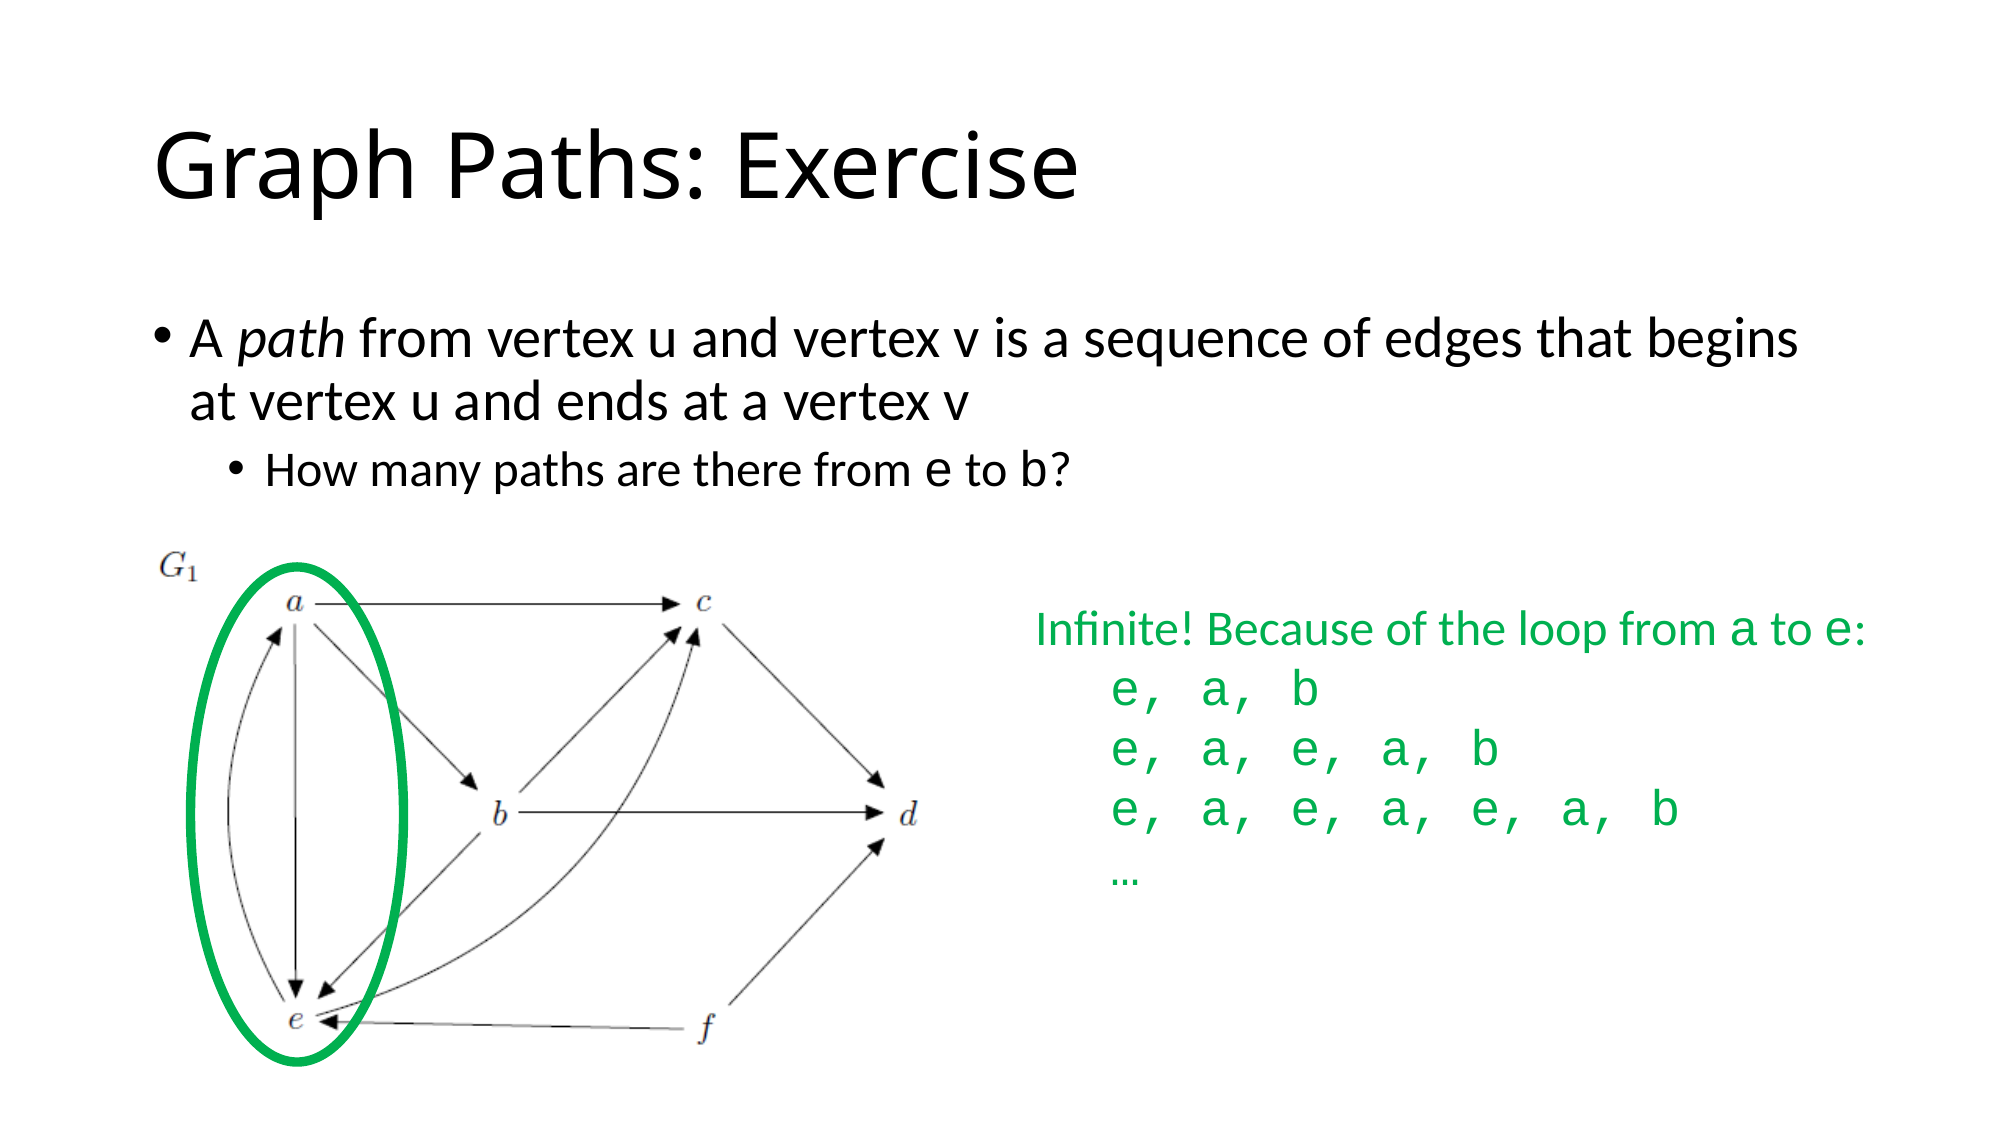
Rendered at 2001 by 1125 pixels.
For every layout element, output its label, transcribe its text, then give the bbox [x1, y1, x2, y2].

text_box Infinite! Because of the loop from a to e: e, a, b e, a, e, a, b e, a, e, a, e, a, b … [1020, 588, 1916, 963]
picture [137, 530, 938, 1063]
list A path from vertex u and vertex v is a sequence of edges that begins at vertex u and ends at a vertex v How many paths are there from e to b? [137, 299, 1863, 1014]
title Graph Paths: Exercise [137, 59, 1863, 278]
